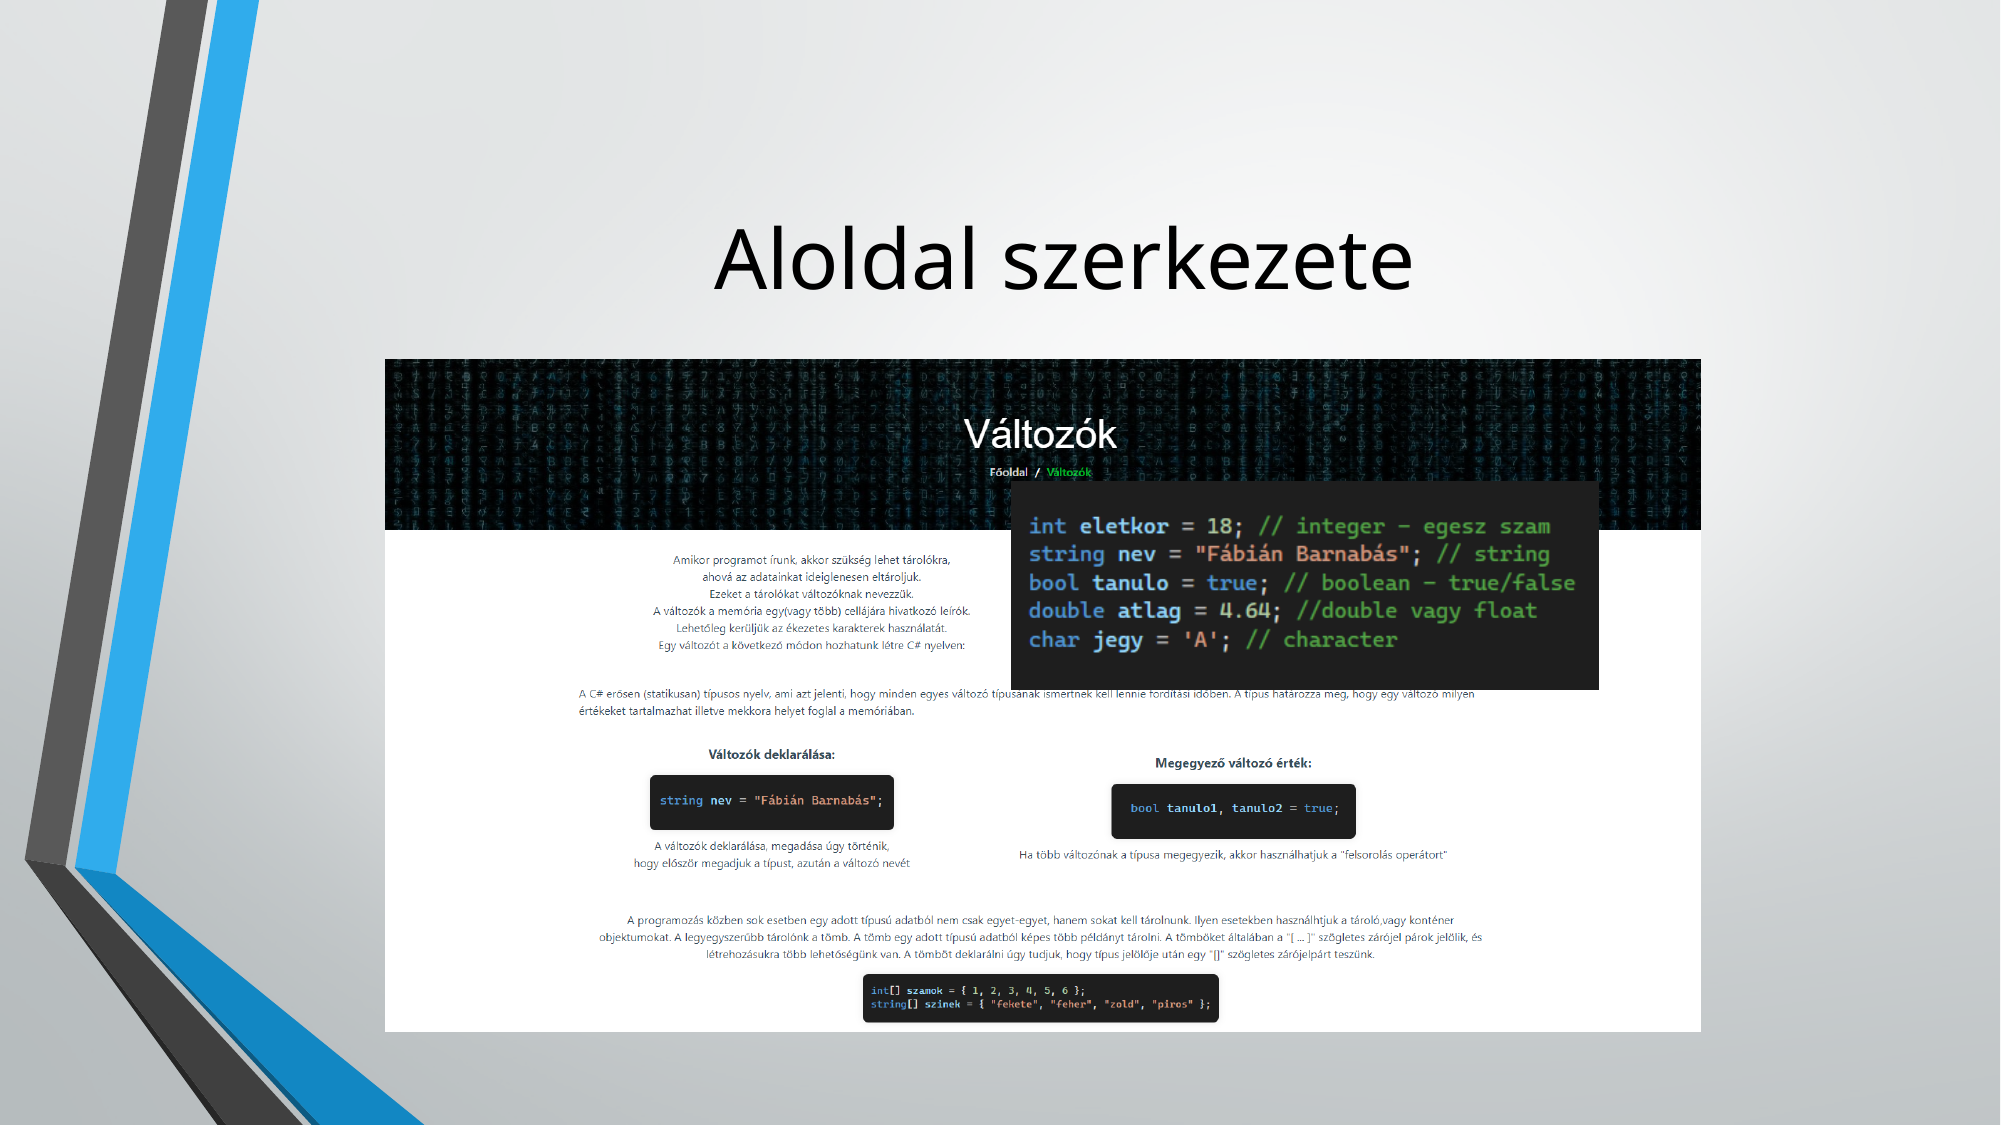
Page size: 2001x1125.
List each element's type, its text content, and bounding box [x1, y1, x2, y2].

title Aloldal szerkezete [243, 112, 1887, 400]
picture [384, 358, 1701, 1033]
